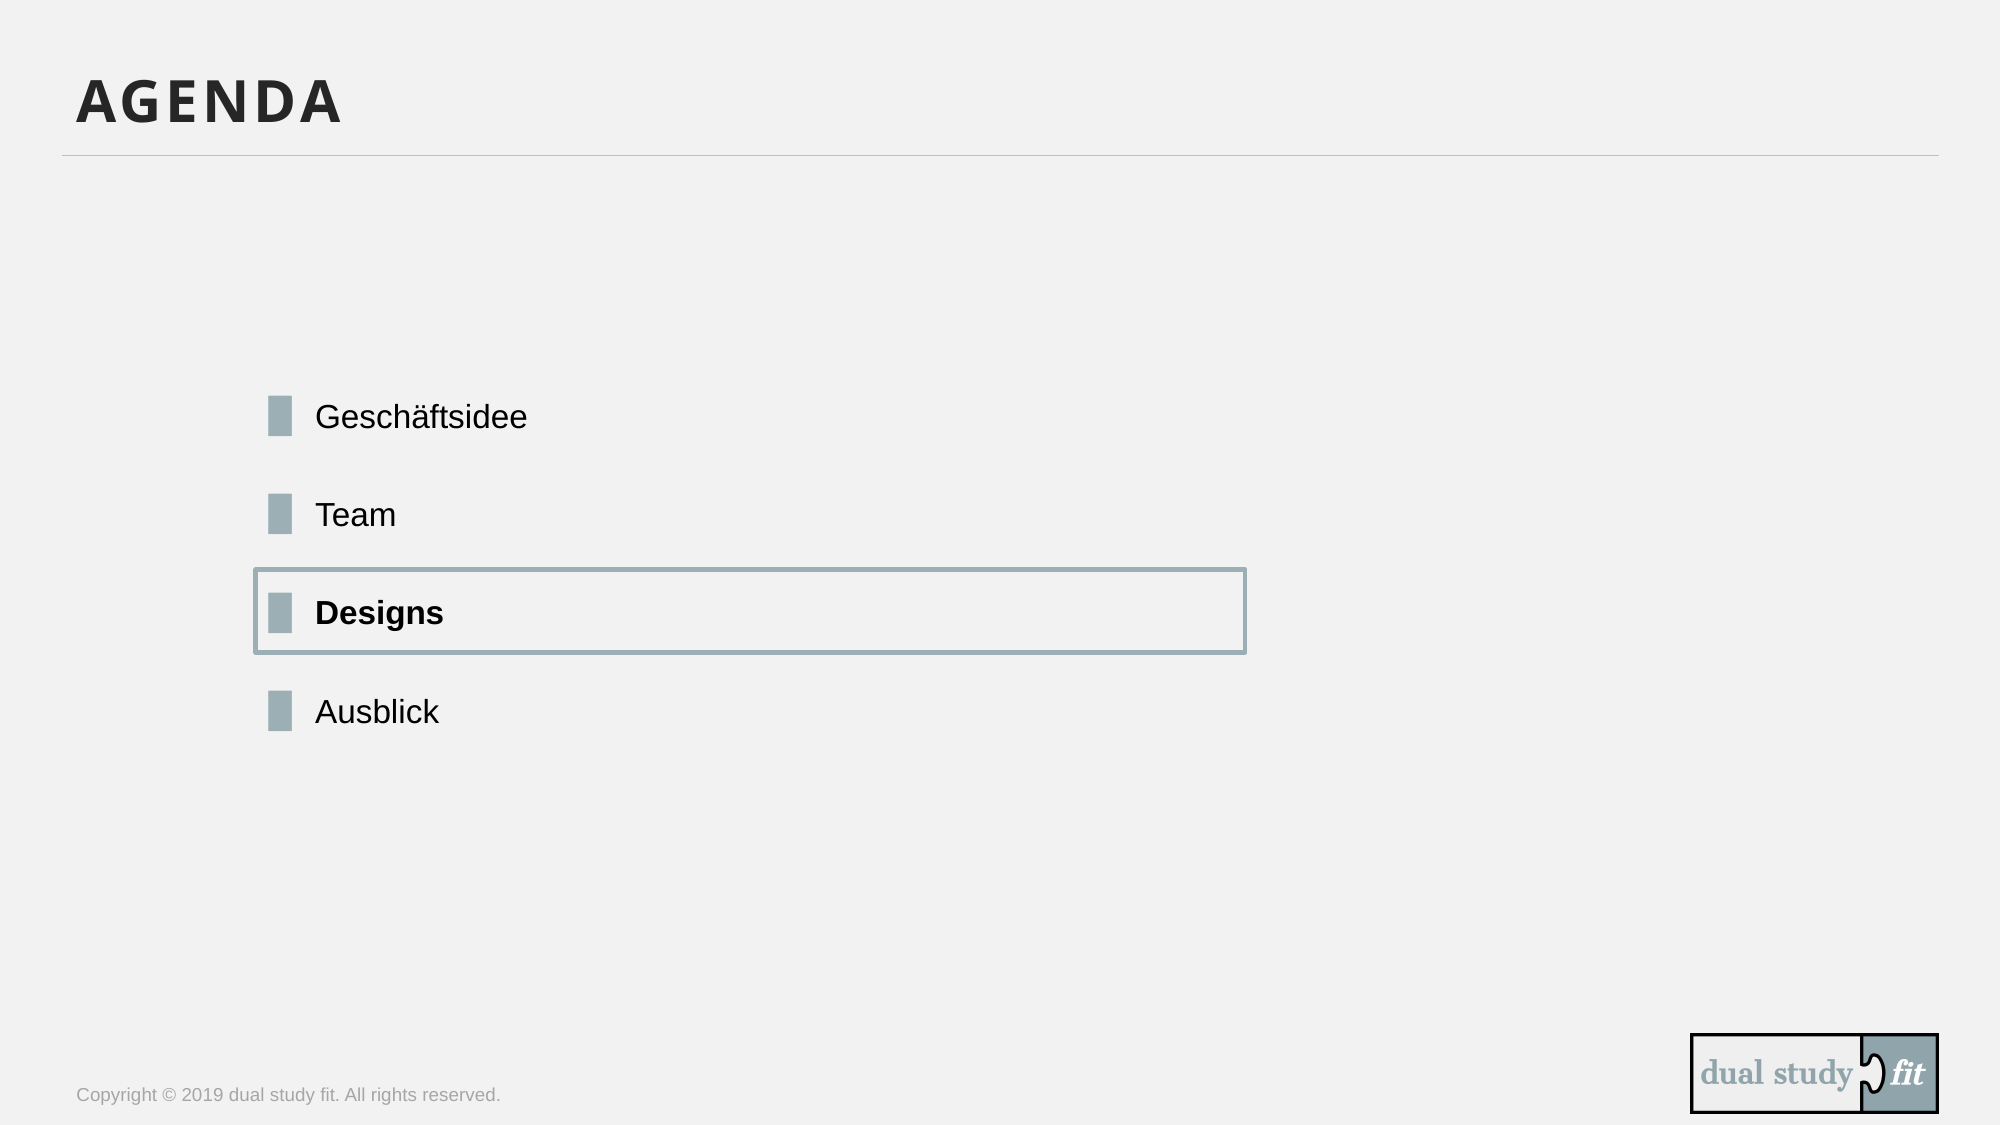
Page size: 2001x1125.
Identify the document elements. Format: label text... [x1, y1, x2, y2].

text_box Geschäftsidee Team Designs Ausblick [60, 210, 1923, 915]
picture [1690, 1033, 1939, 1114]
text_box [255, 569, 1246, 653]
footer Copyright © 2019 dual study fit. All rights reserved. [61, 1075, 1188, 1114]
title agenda [61, 49, 1535, 158]
